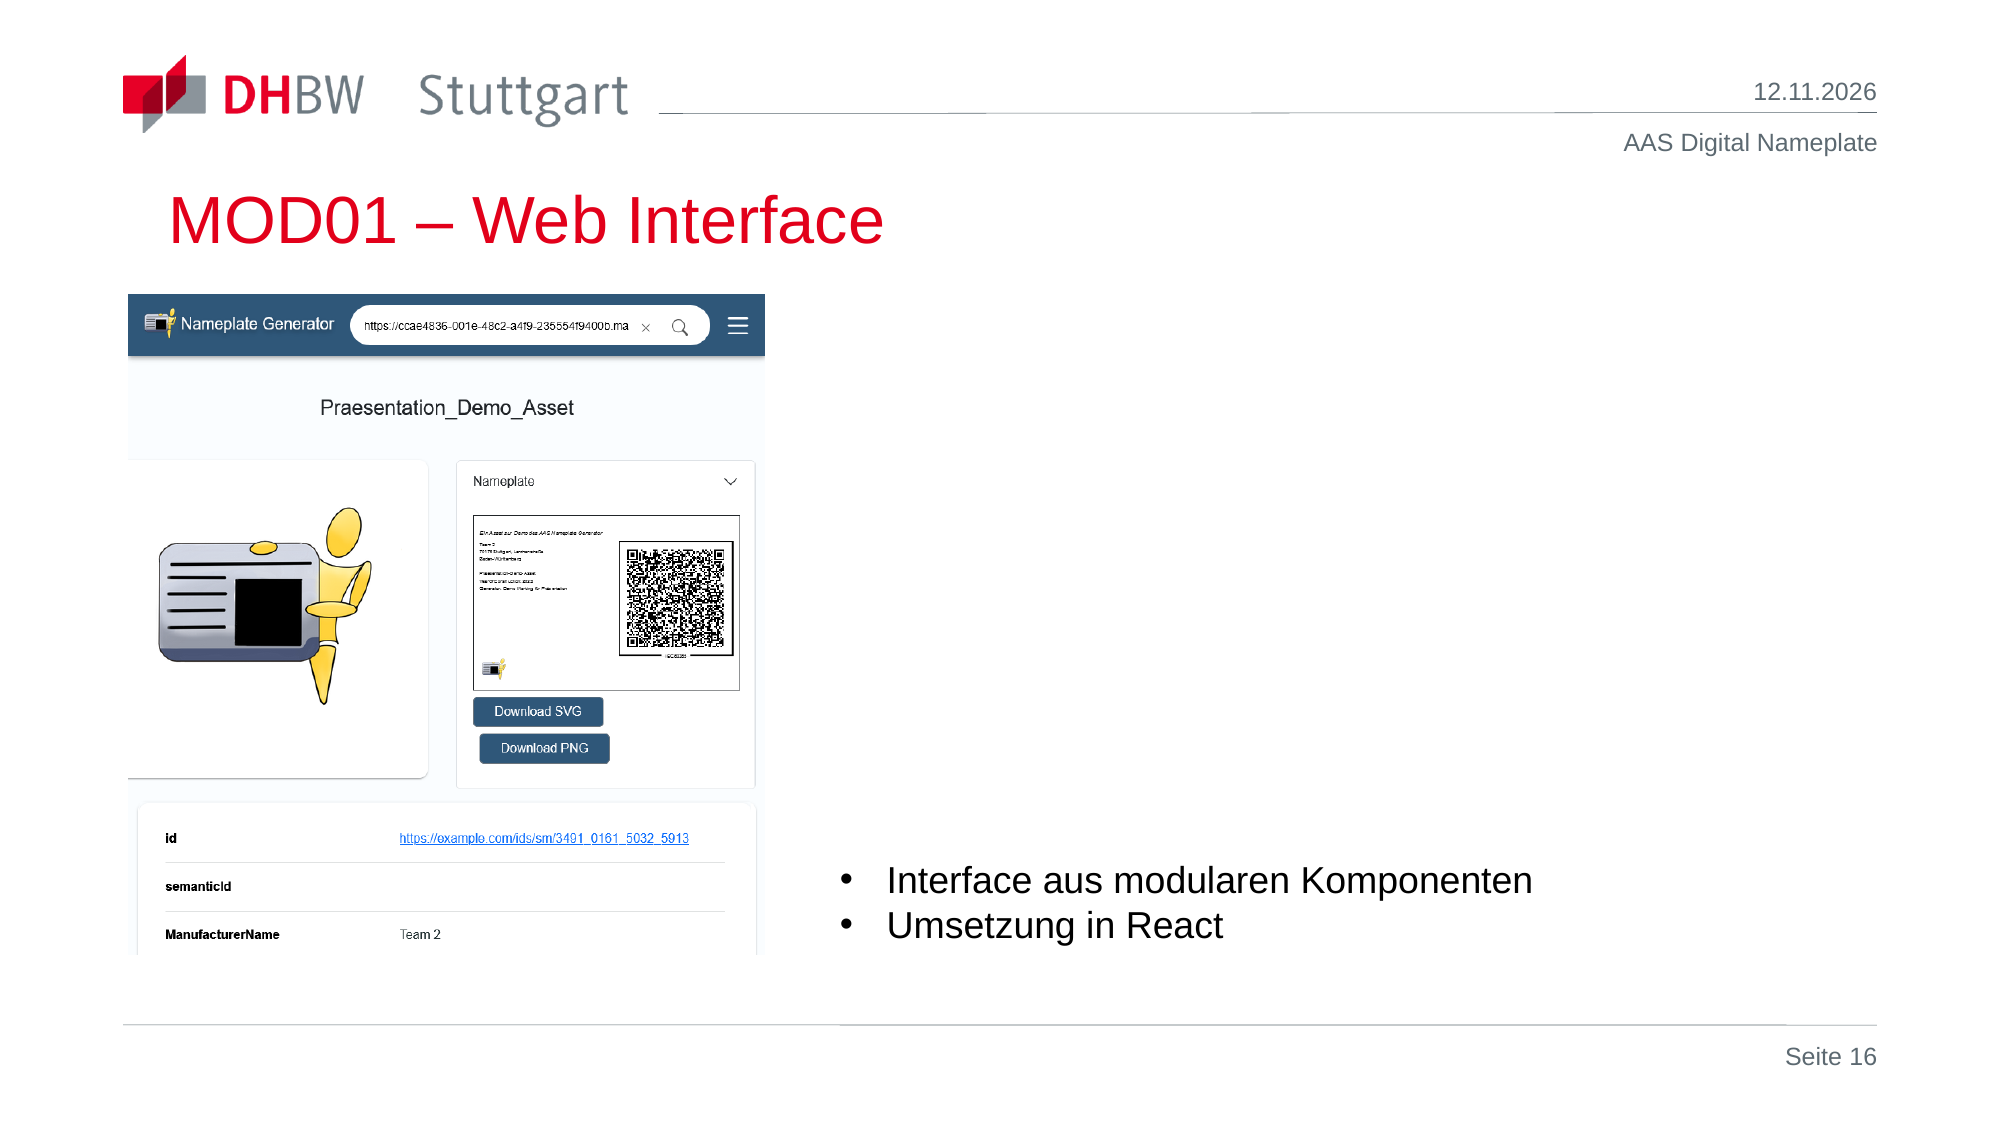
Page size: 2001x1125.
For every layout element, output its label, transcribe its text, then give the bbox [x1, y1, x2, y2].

title MOD01 – Web Interface [153, 177, 1877, 265]
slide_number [1494, 67, 1893, 114]
picture [123, 55, 630, 133]
text_box Interface aus modularen Komponenten Umsetzung in React [825, 848, 1861, 954]
slide_number Seite 16 [1707, 1033, 1893, 1108]
picture [128, 294, 765, 956]
